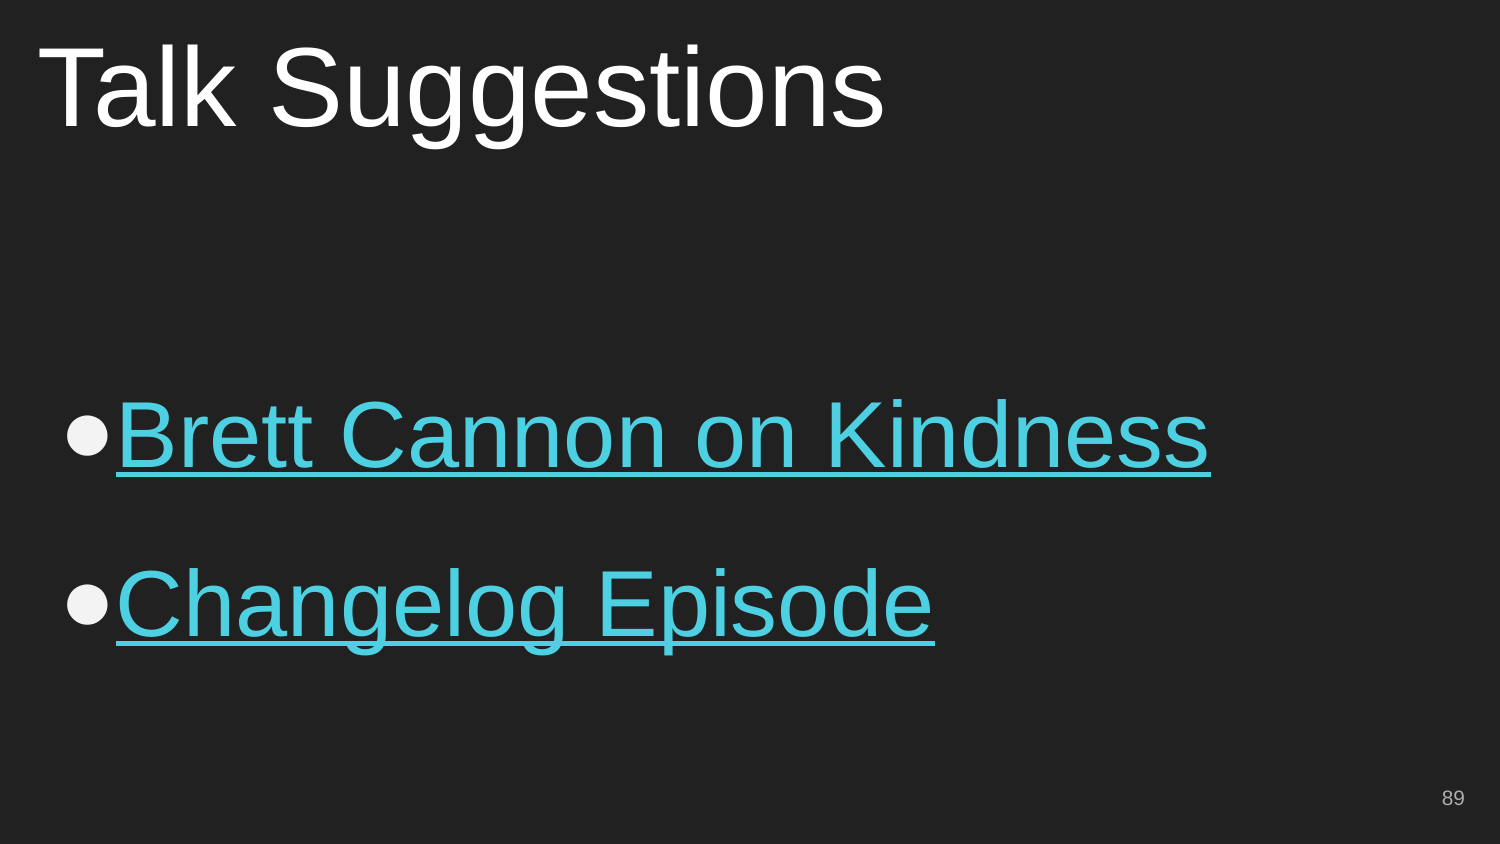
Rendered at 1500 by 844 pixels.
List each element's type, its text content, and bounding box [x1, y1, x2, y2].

slide_number ‹#› [1389, 764, 1480, 830]
text_box Brett Cannon on Kindness Changelog Episode [48, 167, 1371, 805]
title Talk Suggestions [22, 12, 1478, 151]
